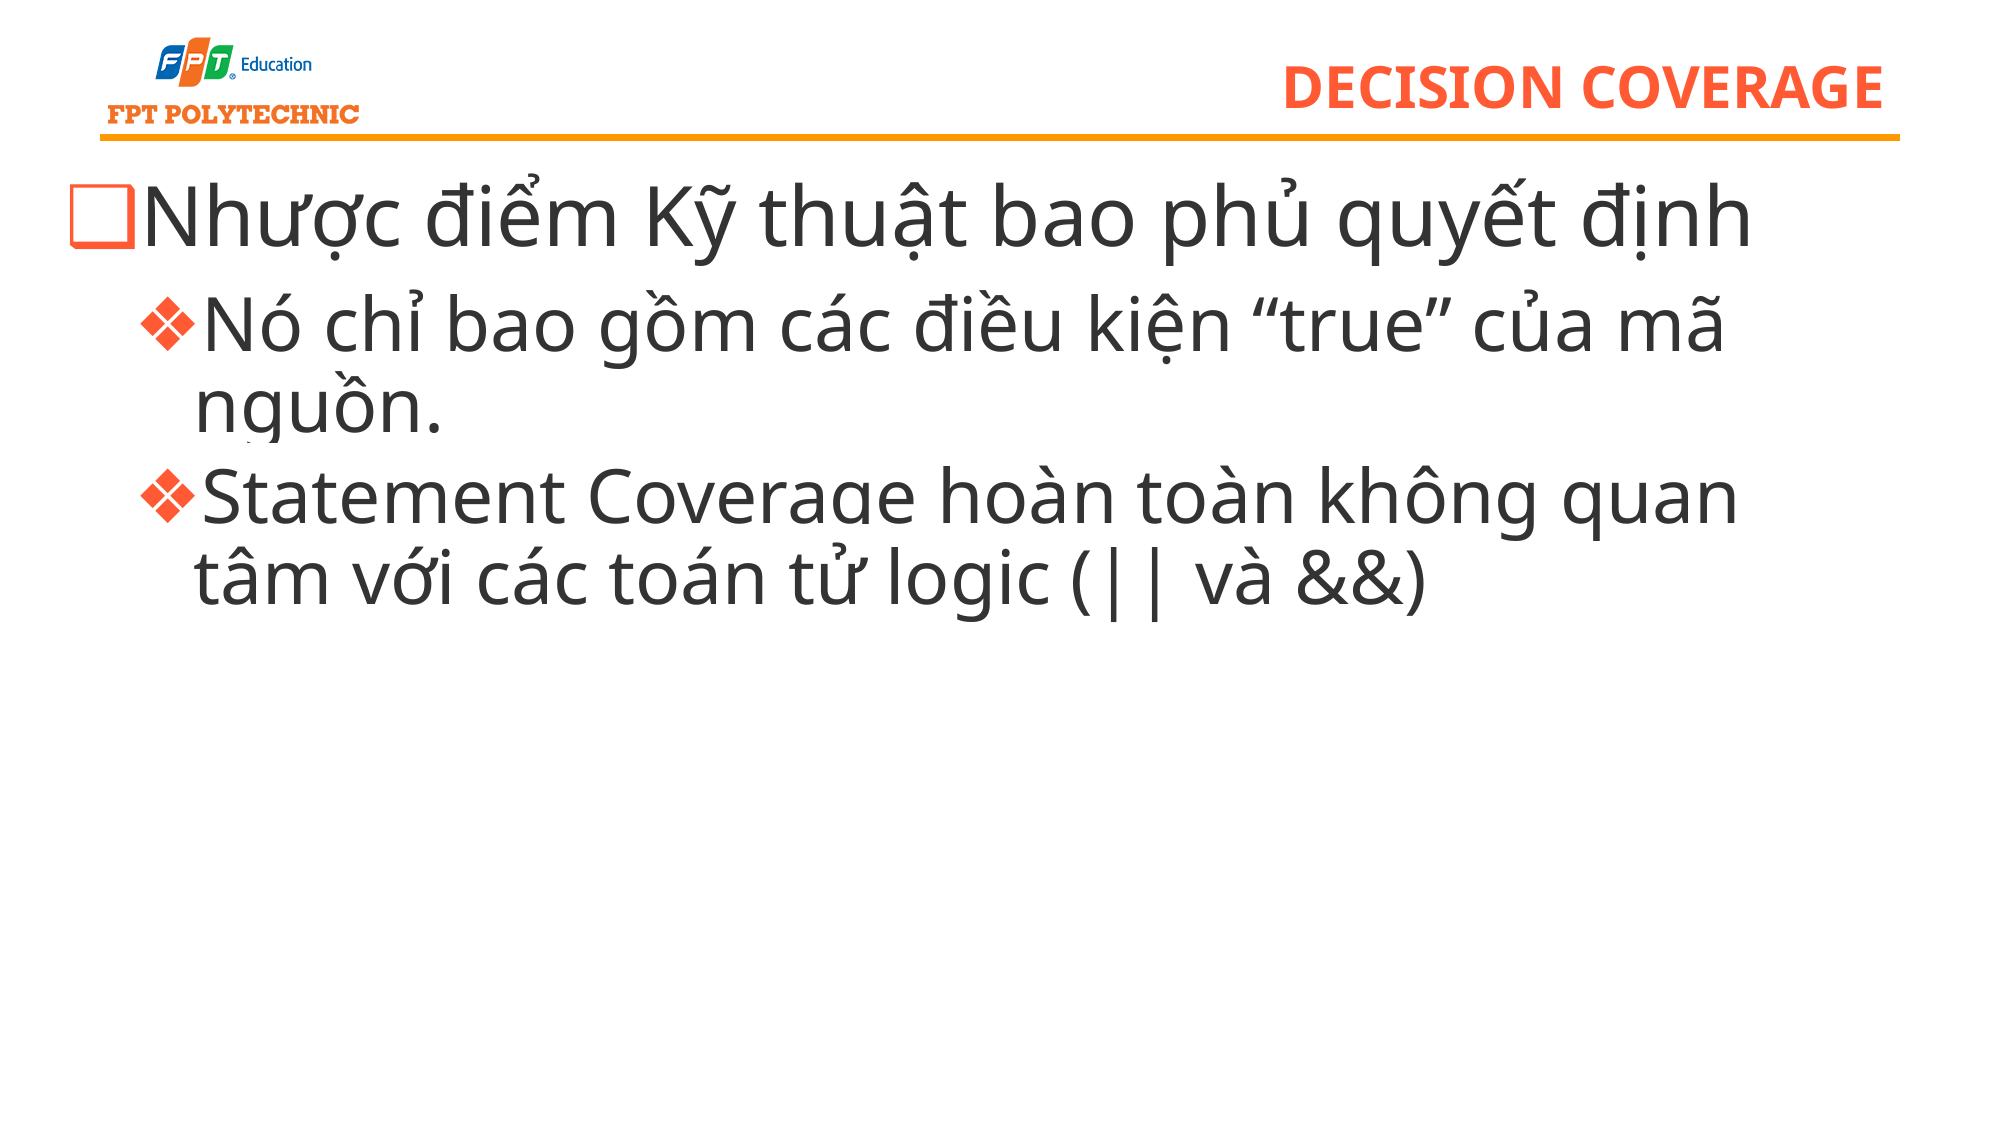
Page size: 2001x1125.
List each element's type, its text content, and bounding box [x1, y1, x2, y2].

picture [99, 135, 367, 143]
text_box Nó chỉ bao gồm các điều kiện “true” của mã nguồn. Statement Coverage hoàn toàn không quan tâm với các toán tử logic (|| và &&) [56, 279, 1900, 950]
picture [99, 25, 367, 134]
text_box Nhược điểm Kỹ thuật bao phủ quyết định [50, 147, 2000, 278]
title decision coverage [366, 45, 1900, 125]
